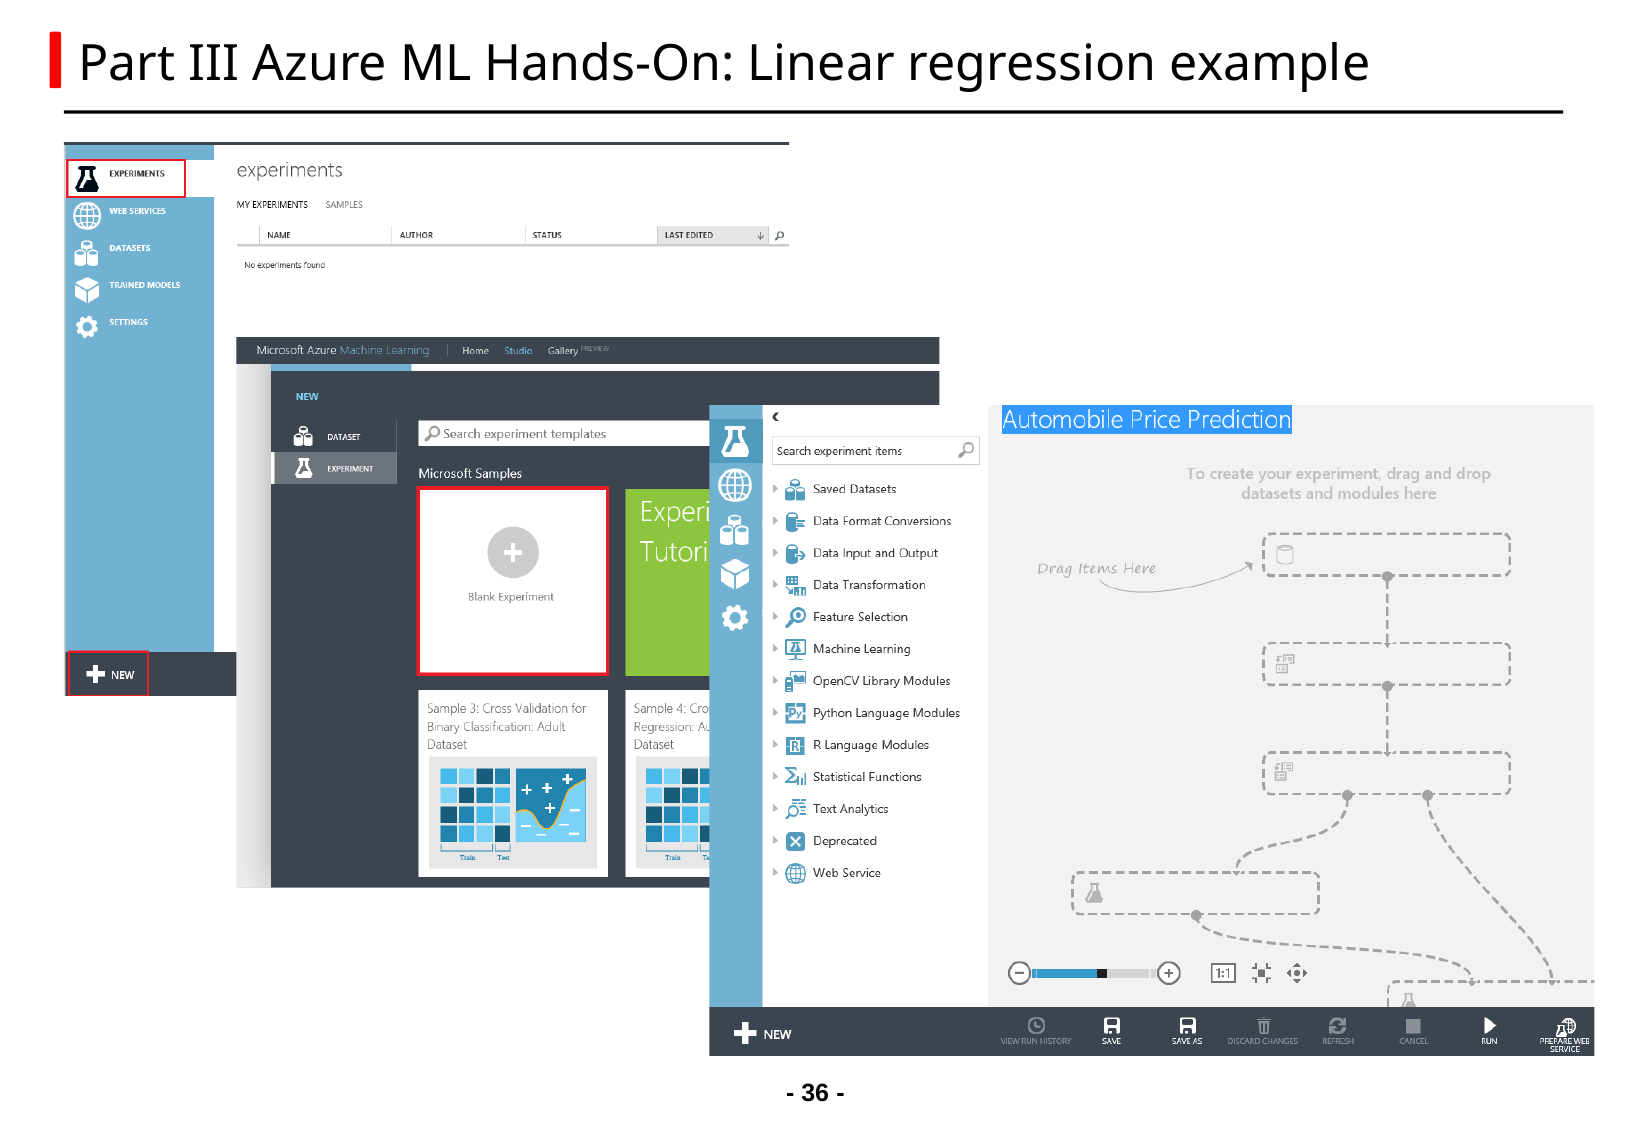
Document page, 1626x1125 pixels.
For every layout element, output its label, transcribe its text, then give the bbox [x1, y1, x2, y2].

title Part III Azure ML Hands-On: Linear regression example [63, 12, 1554, 98]
picture [63, 142, 1595, 1056]
slide_number - 35 - [577, 1078, 1054, 1105]
